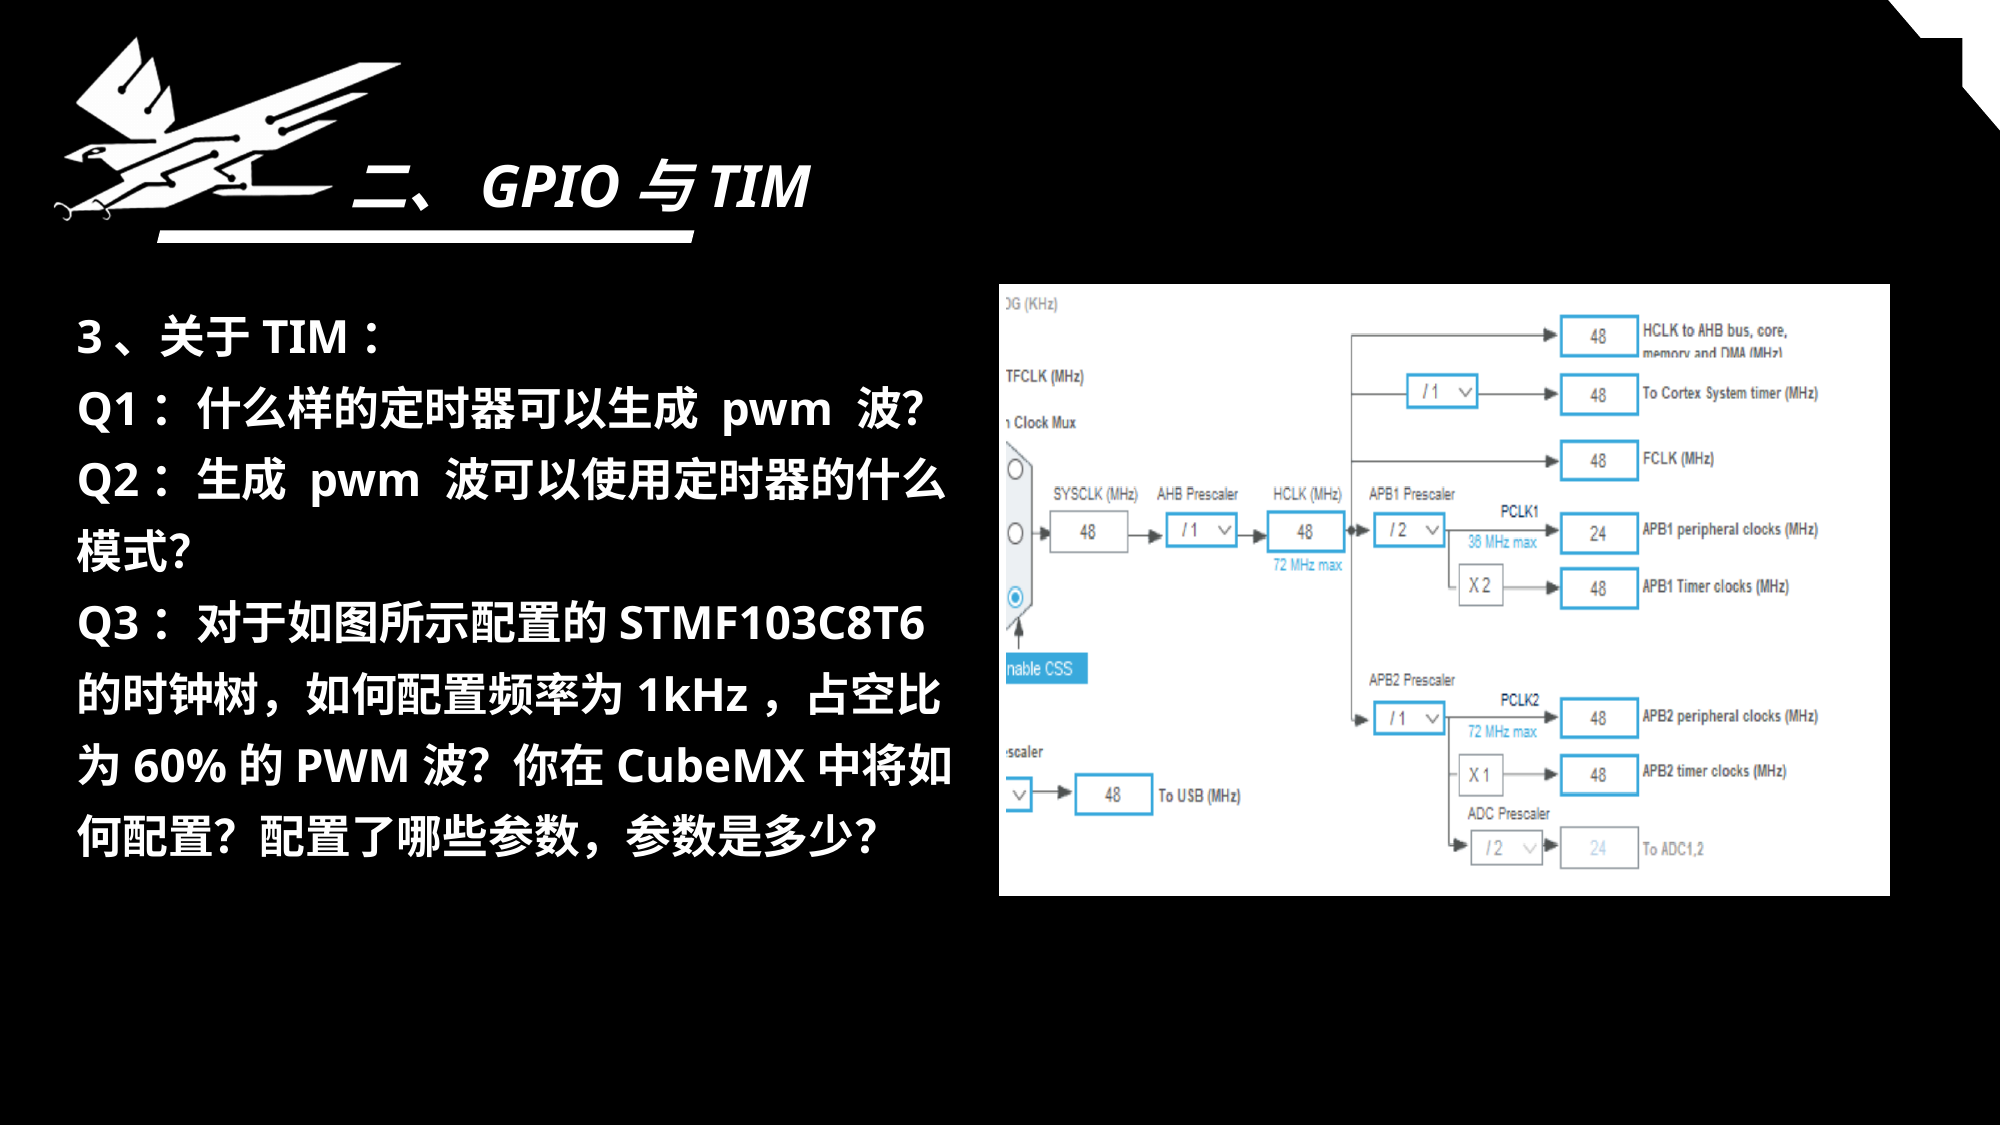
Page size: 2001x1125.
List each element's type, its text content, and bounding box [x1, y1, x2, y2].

text_box [1888, 0, 2000, 131]
text_box 3、关于TIM： Q1：什么样的定时器可以生成 pwm 波？ Q2：生成 pwm 波可以使用定时器的什么模式？ Q3：对于如图所示配置的STMF103C8T6 的时钟树，如何配置频率为1kHz，占空比为60%的PWM波？你在CubeMX中将如何配置？配置了哪些参数，参数是多少？ [61, 758, 989, 965]
picture [0, 0, 1891, 897]
